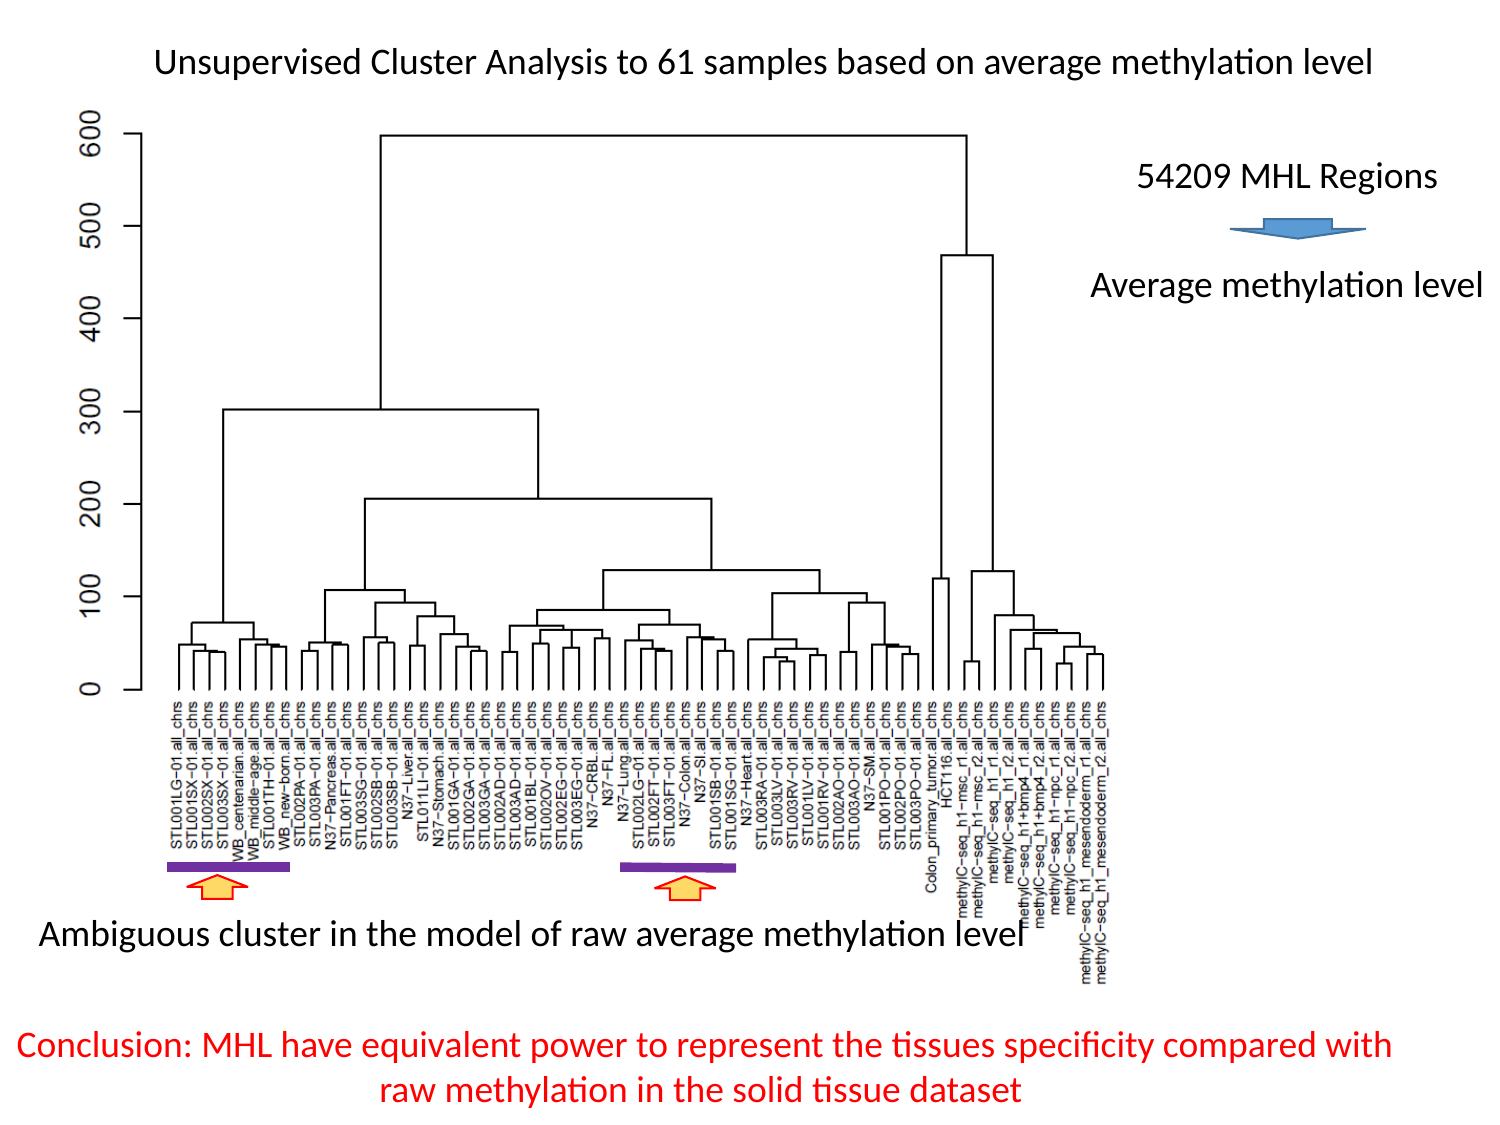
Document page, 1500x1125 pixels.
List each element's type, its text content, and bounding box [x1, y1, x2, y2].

text_box [1229, 218, 1367, 240]
picture [51, 101, 1123, 992]
text_box Ambiguous cluster in the model of raw average methylation level [23, 901, 51, 962]
text_box Conclusion: MHL have equivalent power to represent the tissues specificity compared with raw methylation in the solid tissue dataset [0, 1012, 1412, 1118]
text_box Unsupervised Cluster Analysis to 61 samples based on average methylation level [138, 29, 1432, 90]
text_box 54209 MHL Regions [1123, 143, 1454, 204]
text_box Average methylation level [1123, 253, 1500, 313]
